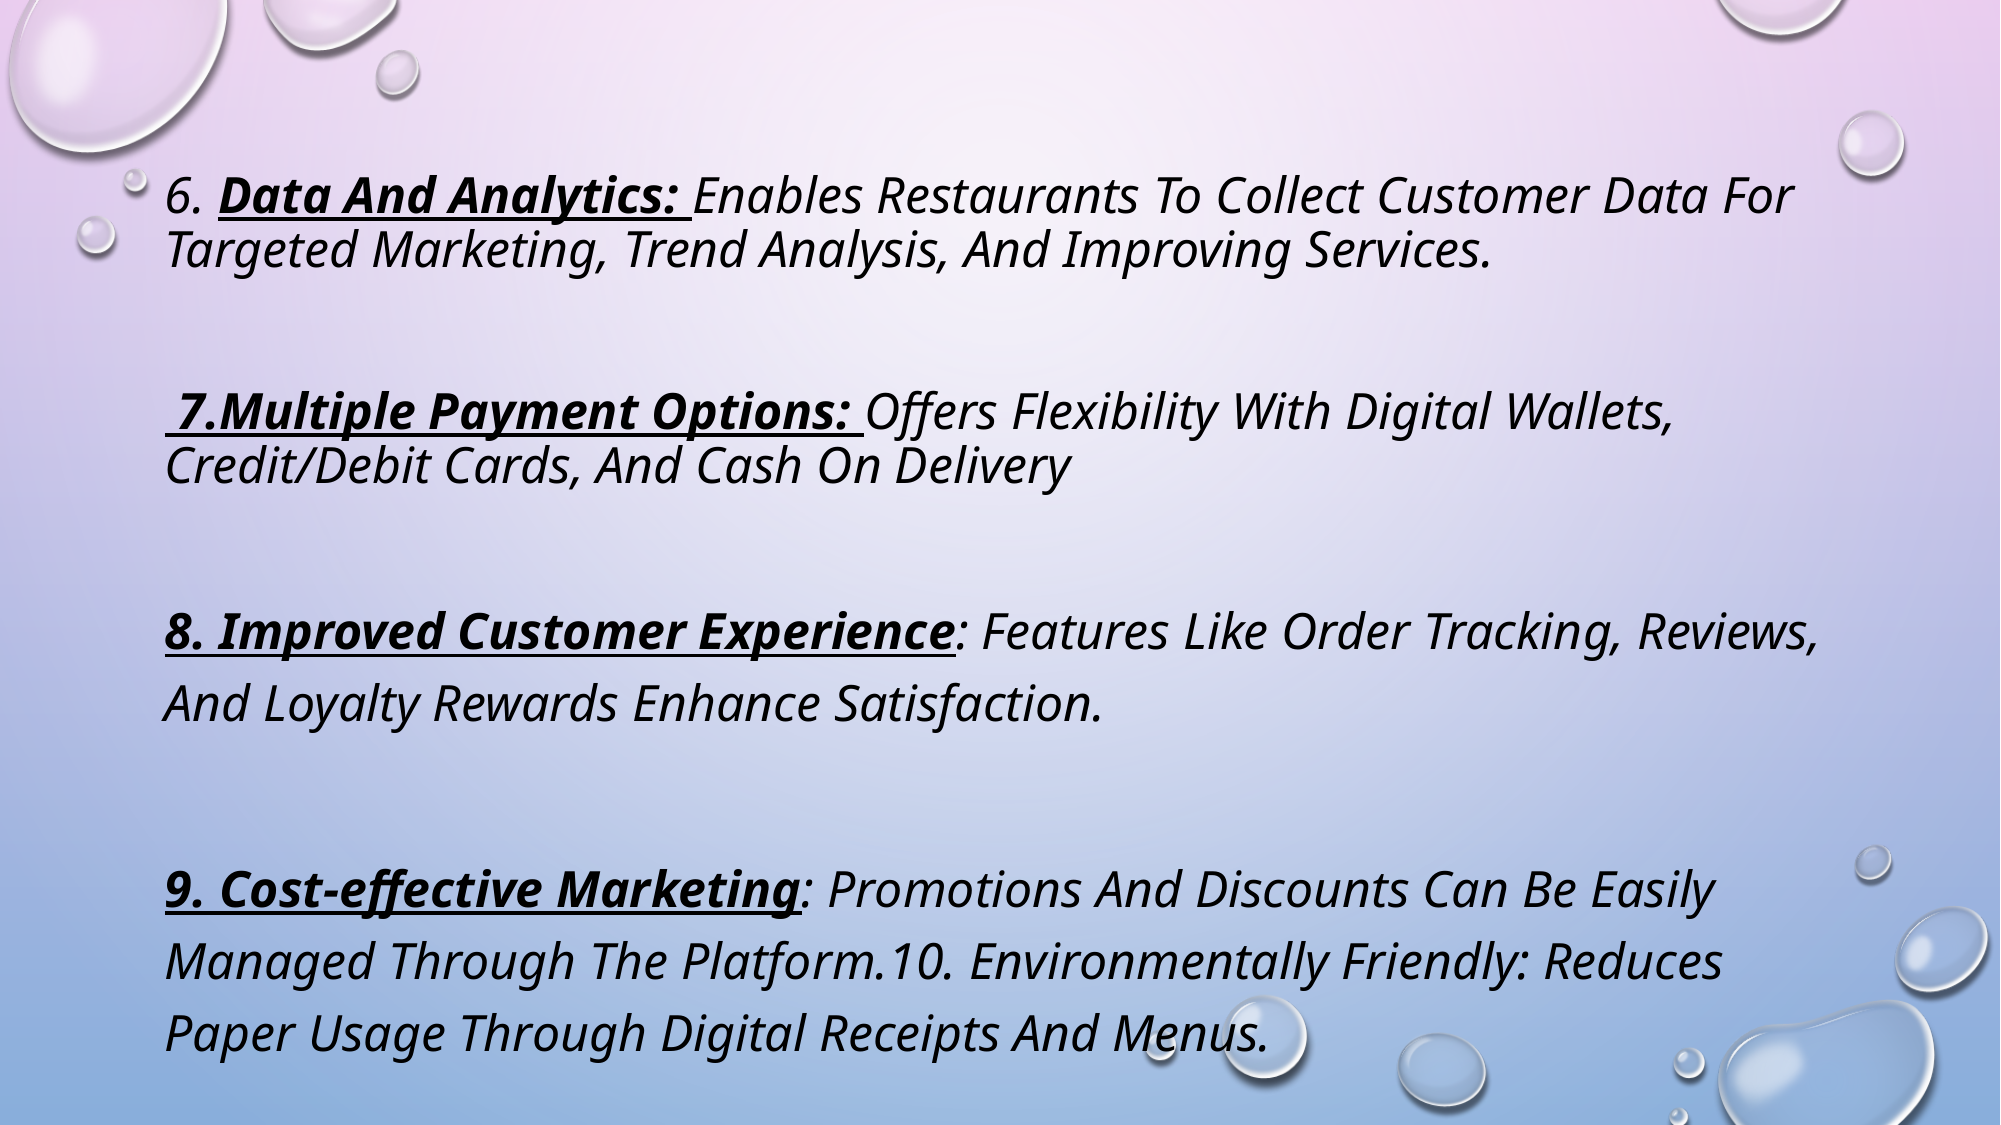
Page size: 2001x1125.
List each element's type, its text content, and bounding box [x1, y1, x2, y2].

title 6. Data And Analytics: Enables Restaurants To Collect Customer Data For Targeted Marketing, Trend Analysis, And Improving Services. 7.Multiple Payment Options: Offers Flexibility With Digital Wallets, Credit/Debit Cards, And Cash On Delivery [149, 101, 1851, 563]
picture [0, 0, 2000, 1125]
list 8. Improved Customer Experience: Features Like Order Tracking, Reviews, And Loyalty Rewards Enhance Satisfaction. 9. Cost-effective Marketing: Promotions And Discounts Can Be Easily Managed Through The Platform.10. Environmentally Friendly: Reduces Paper Usage Through Digital Receipts And Menus. [149, 580, 1850, 950]
